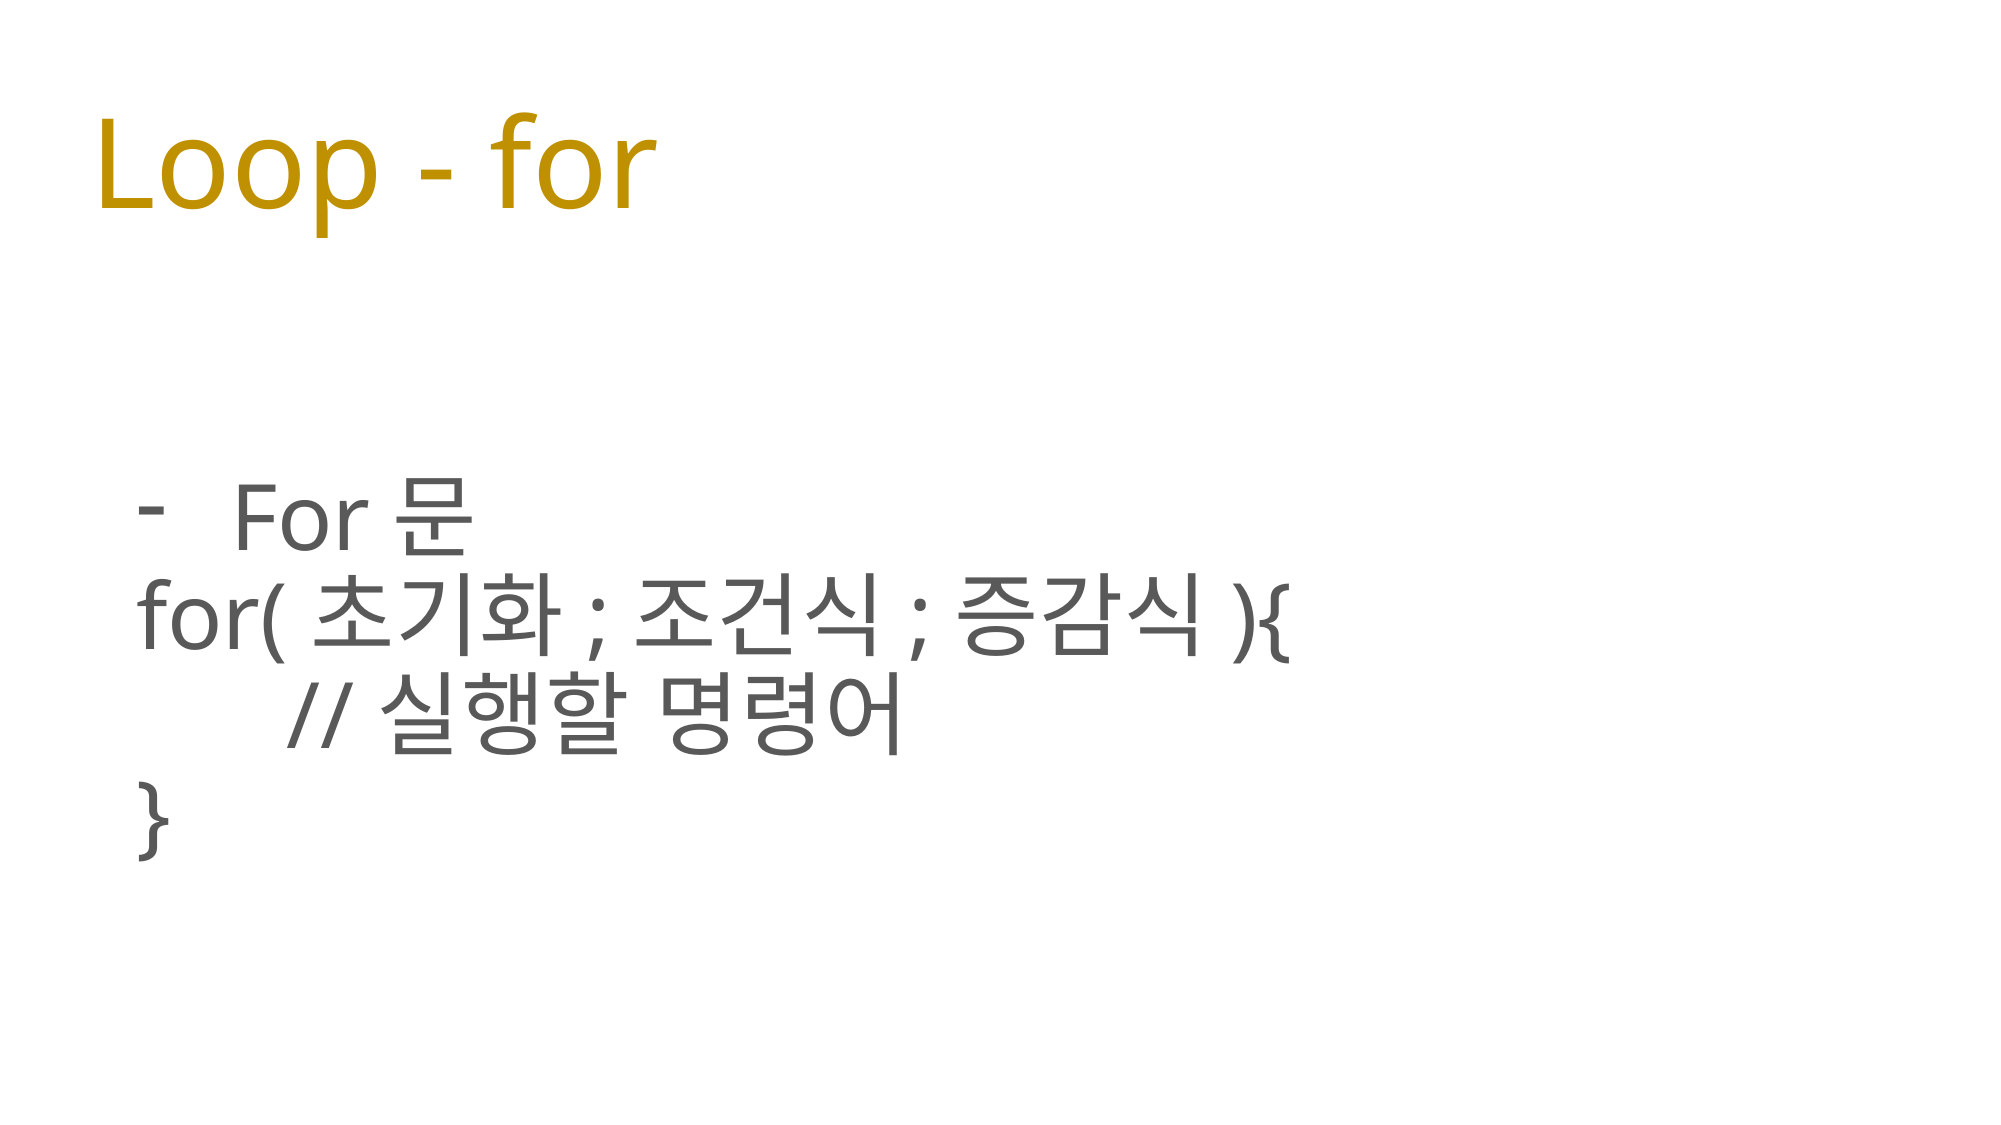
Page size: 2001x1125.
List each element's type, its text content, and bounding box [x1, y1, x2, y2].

text_box For문 for(초기화;조건식;증감식){ //실행할 명령어 } [121, 236, 1847, 1103]
title Loop - for [75, 59, 1800, 278]
